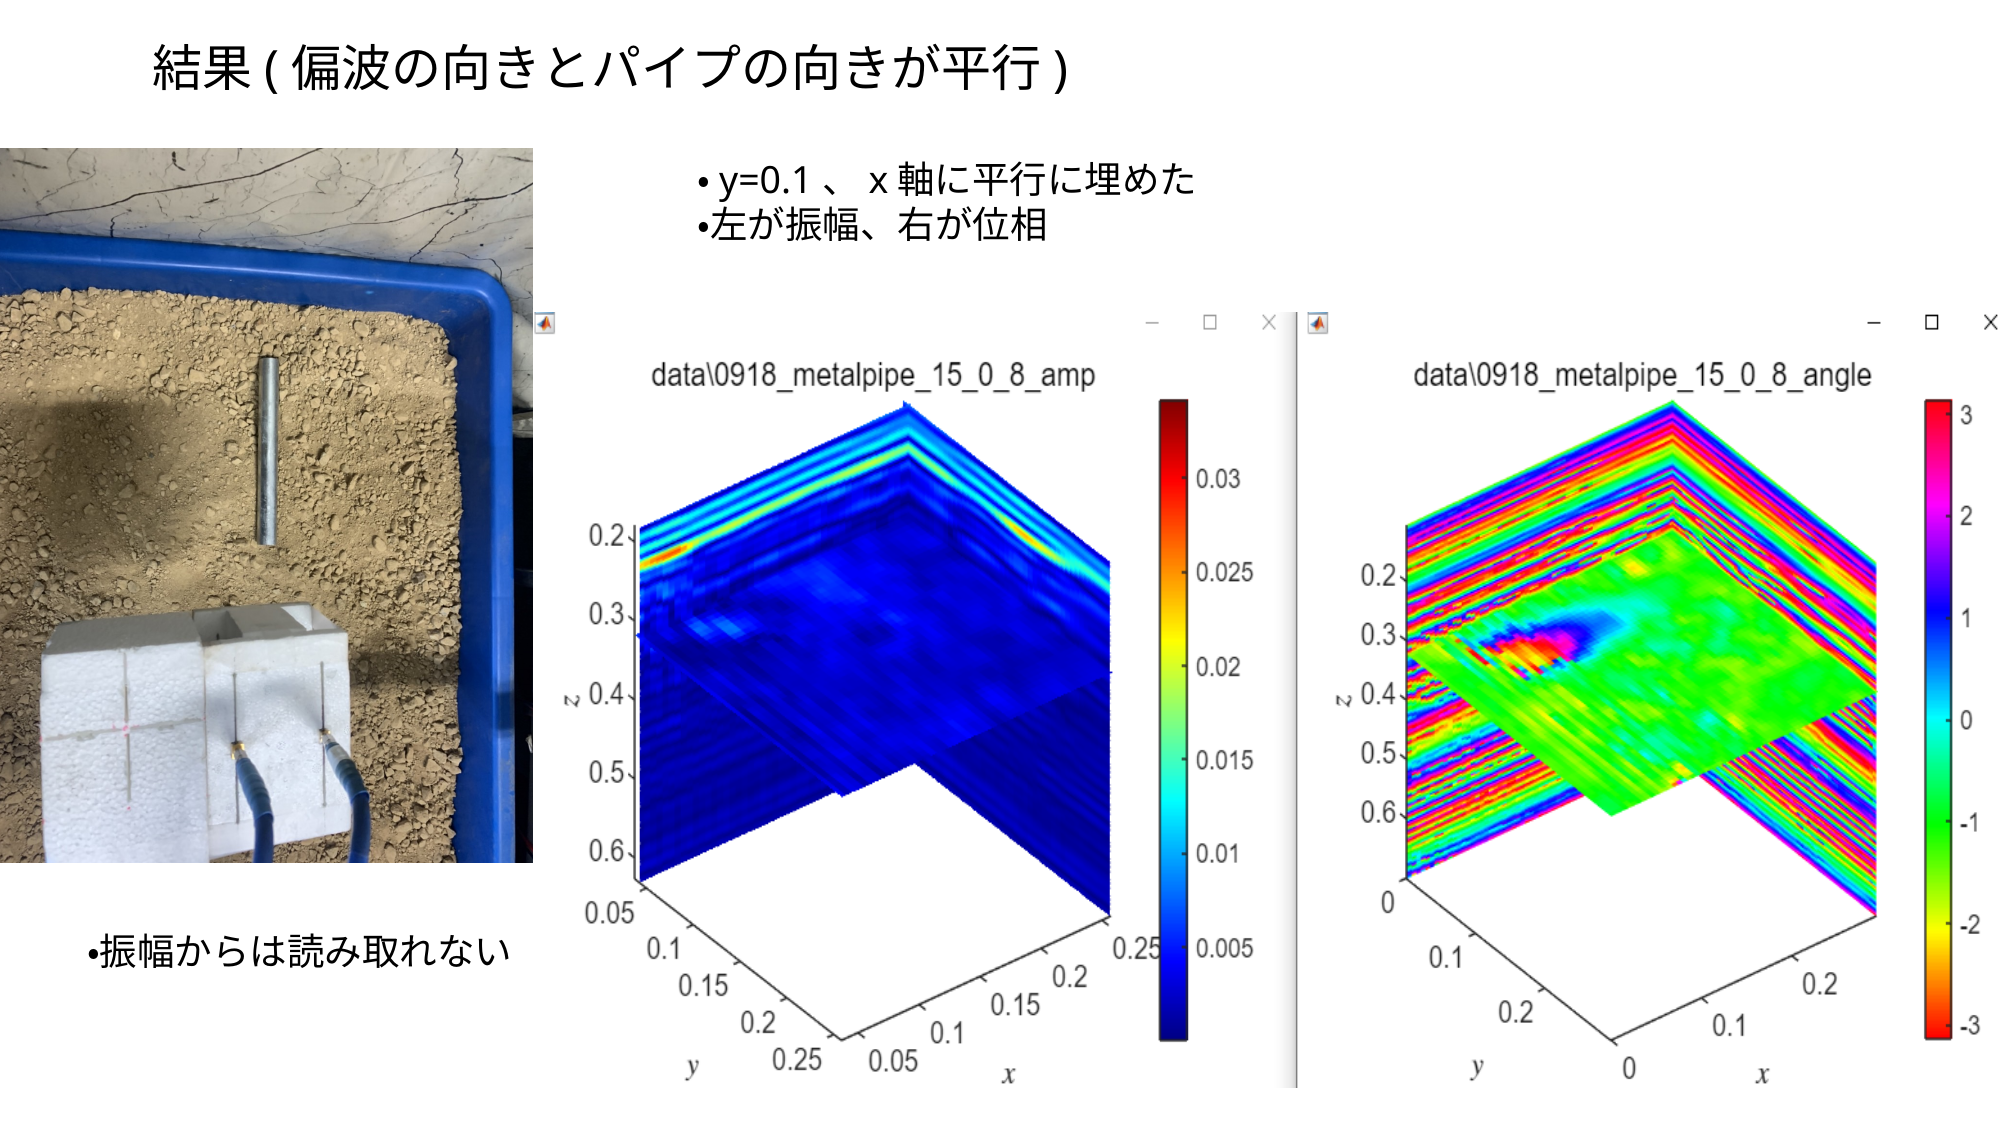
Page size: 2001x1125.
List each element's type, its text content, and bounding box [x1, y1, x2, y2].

title 結果(偏波の向きとパイプの向きが平行) [137, 25, 1863, 116]
picture [532, 312, 2000, 1088]
text_box ・y=0.1、x軸に平行に埋めた ・左が振幅、右が位相 [682, 148, 1536, 254]
text_box ・振幅からは読み取れない [72, 920, 532, 980]
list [0, 148, 533, 863]
